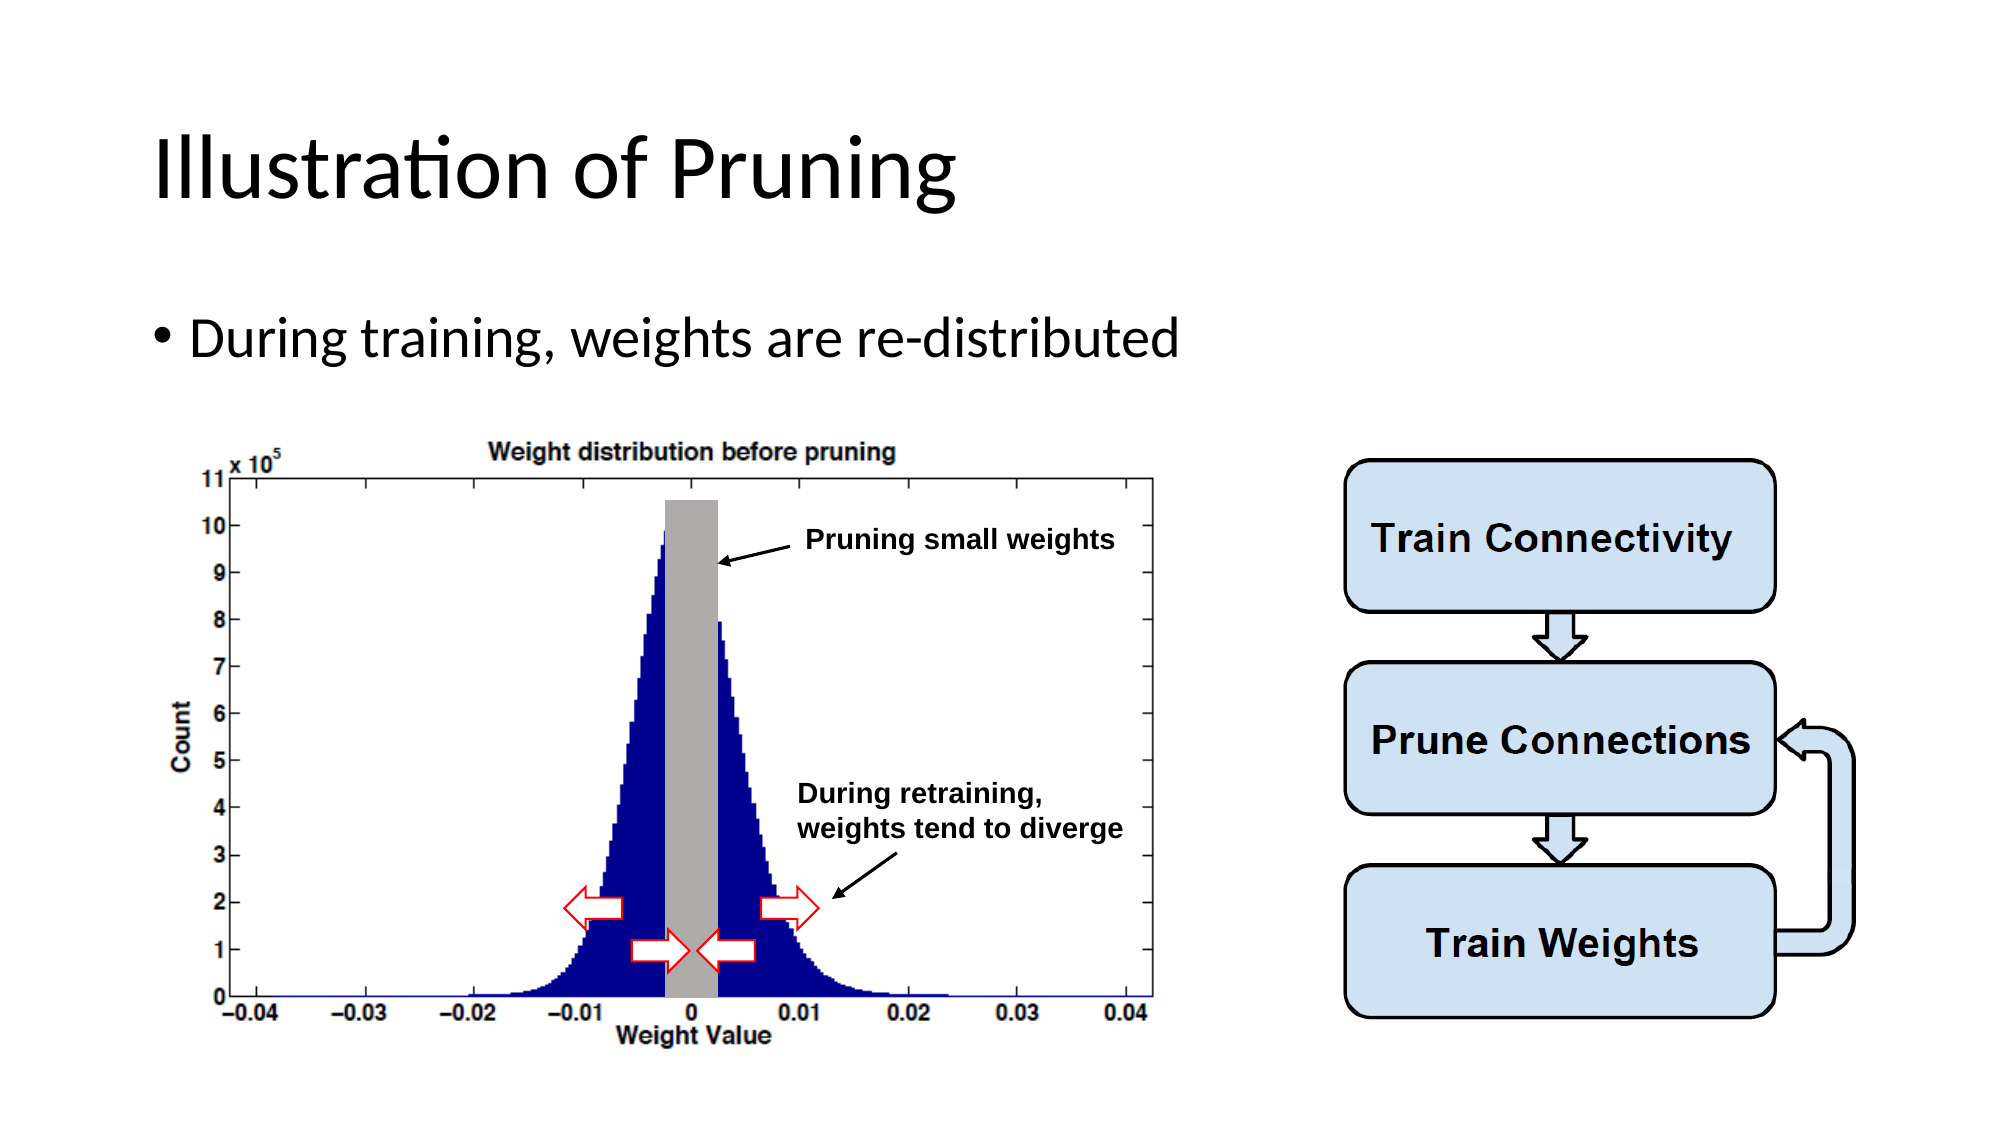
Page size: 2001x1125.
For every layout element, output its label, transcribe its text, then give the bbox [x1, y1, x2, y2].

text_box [631, 930, 755, 973]
picture [137, 431, 1182, 1071]
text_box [782, 766, 1140, 899]
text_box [717, 546, 790, 564]
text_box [564, 886, 819, 930]
list During training, weights are re-distributed [137, 299, 1863, 1014]
picture [1323, 441, 1871, 1041]
title Illustration of Pruning [137, 59, 1863, 278]
